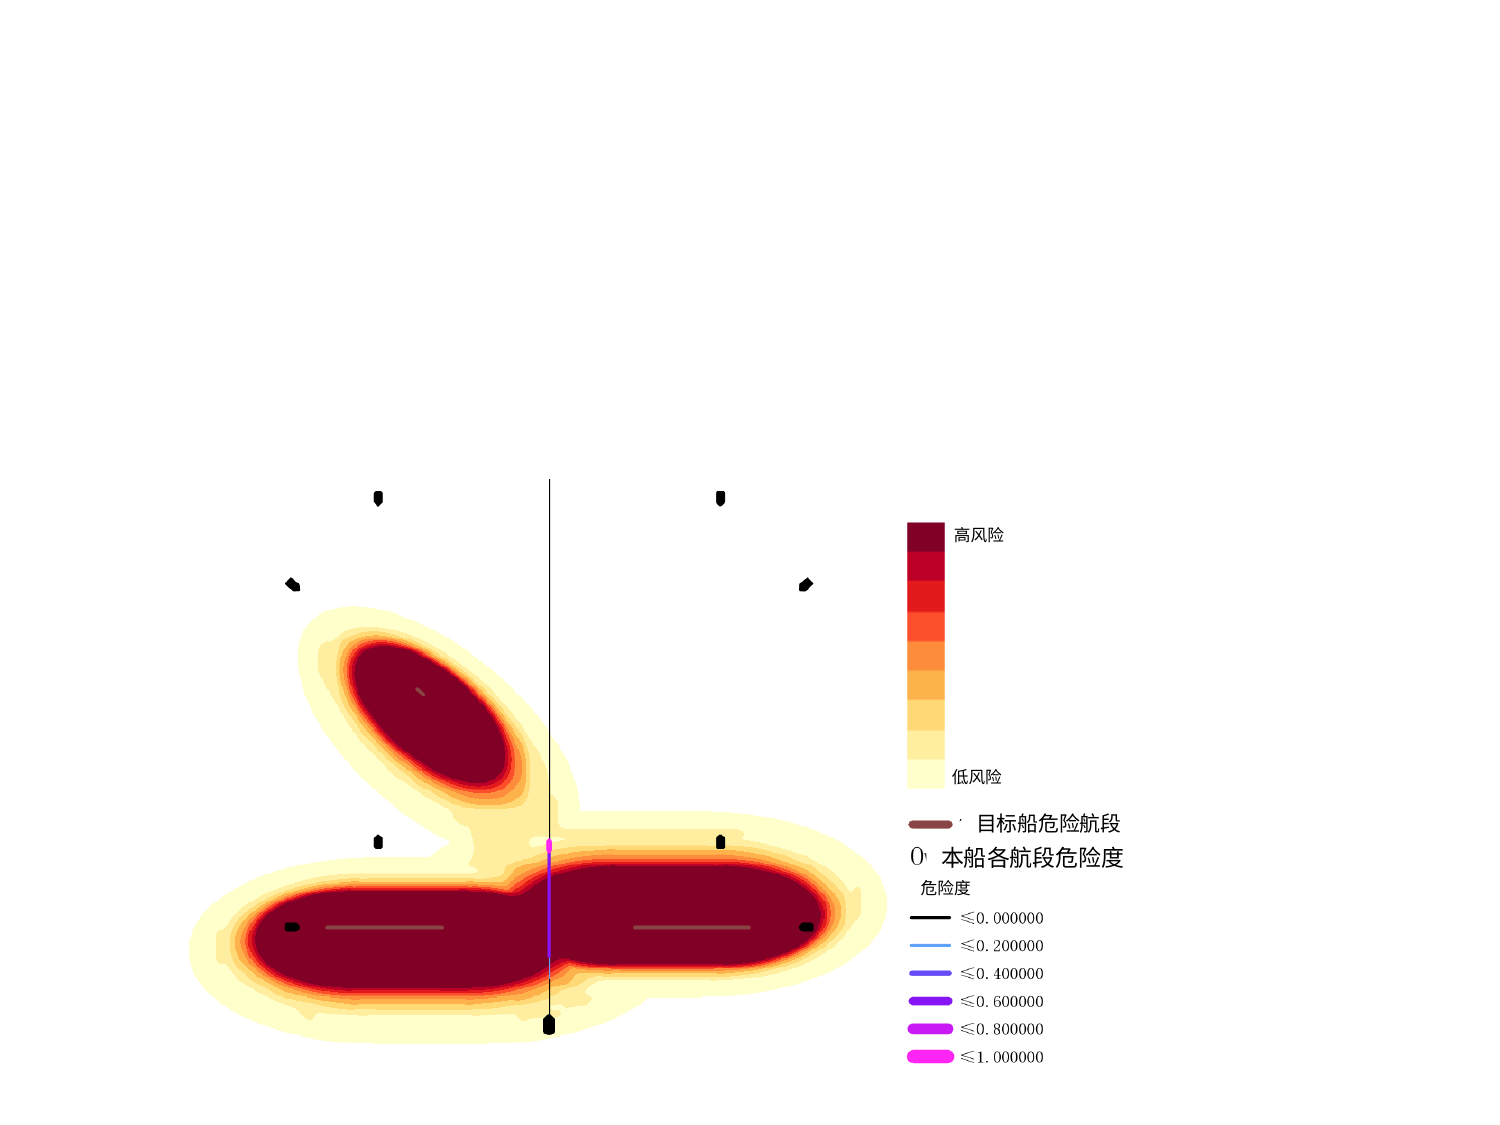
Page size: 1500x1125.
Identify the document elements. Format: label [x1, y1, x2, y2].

text_box [890, 517, 1234, 1071]
picture [182, 479, 891, 1071]
